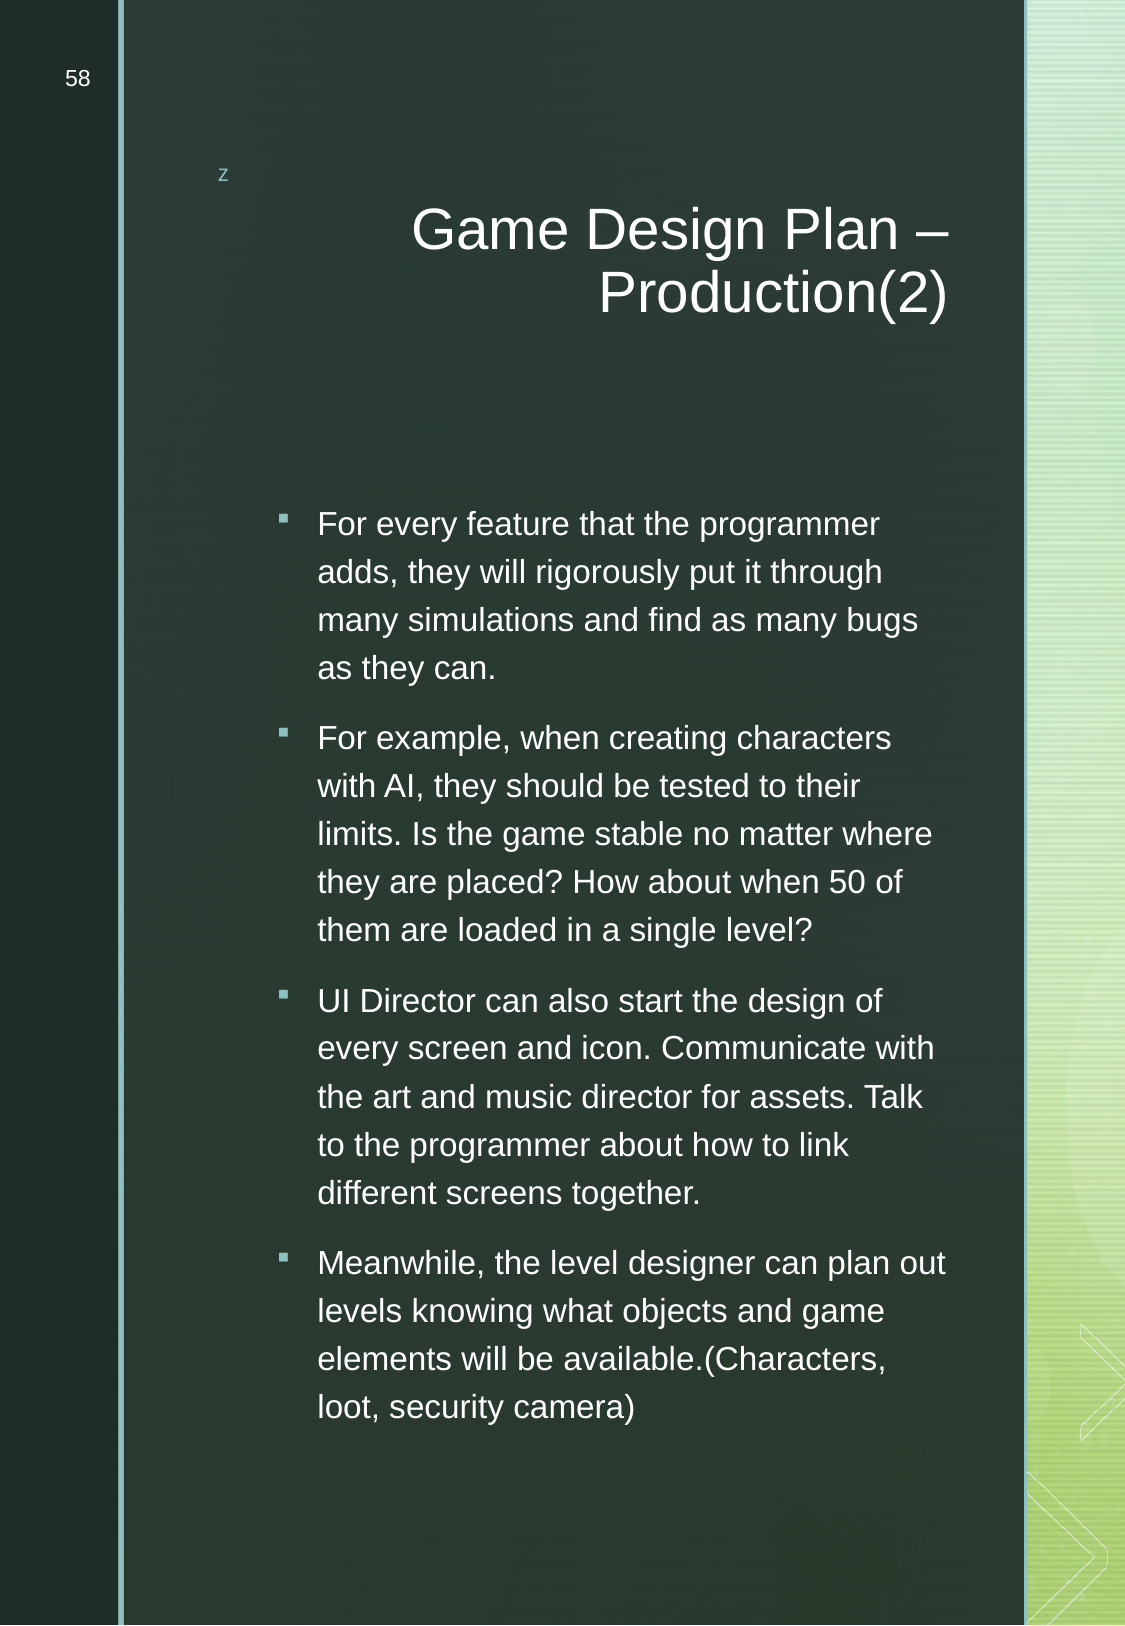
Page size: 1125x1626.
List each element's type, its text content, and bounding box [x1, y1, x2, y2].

title Game Design Plan – Production(2) [241, 191, 965, 447]
list For every feature that the programmer adds, they will rigorously put it through many simulations and find as many bugs as they can. For example, when creating characters with AI, they should be tested to their limits. Is the game stable no matter where they are placed? How about when 50 of them are loaded in a single level? UI Director can also start the design of every screen and icon. Communicate with the art and music director for assets. Talk to the programmer about how to link different screens together. Meanwhile, the level designer can plan out levels knowing what objects and game elements will be available.(Characters, loot, security camera) [261, 485, 965, 1434]
picture [1028, 0, 1125, 1625]
slide_number 58 [19, 38, 99, 116]
